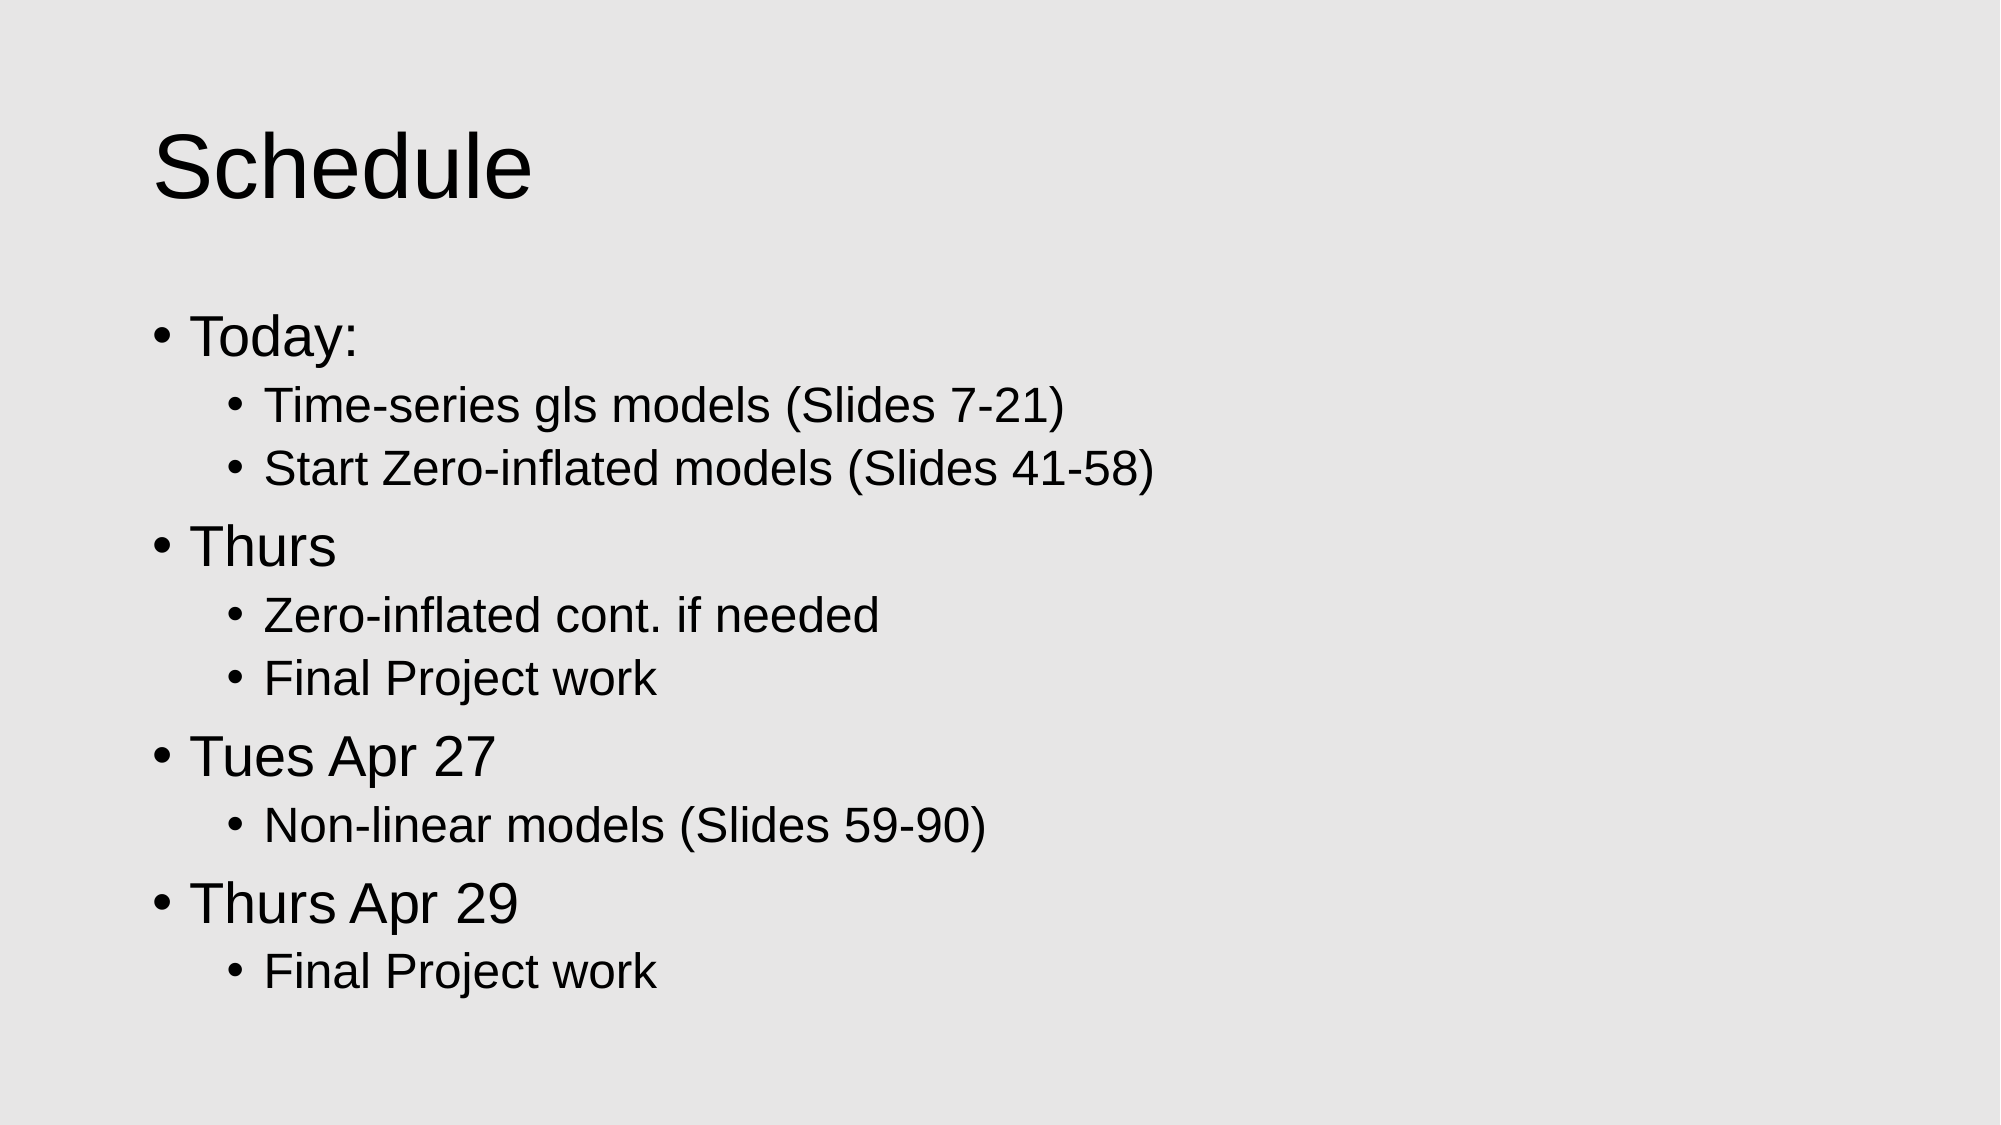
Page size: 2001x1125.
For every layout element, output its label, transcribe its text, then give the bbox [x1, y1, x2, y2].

title Schedule [137, 59, 1863, 278]
list Today: Time-series gls models (Slides 7-21) Start Zero-inflated models (Slides 41-58) Thurs Zero-inflated cont. if needed Final Project work Tues Apr 27 Non-linear models (Slides 59-90) Thurs Apr 29 Final Project work [137, 299, 1863, 1014]
